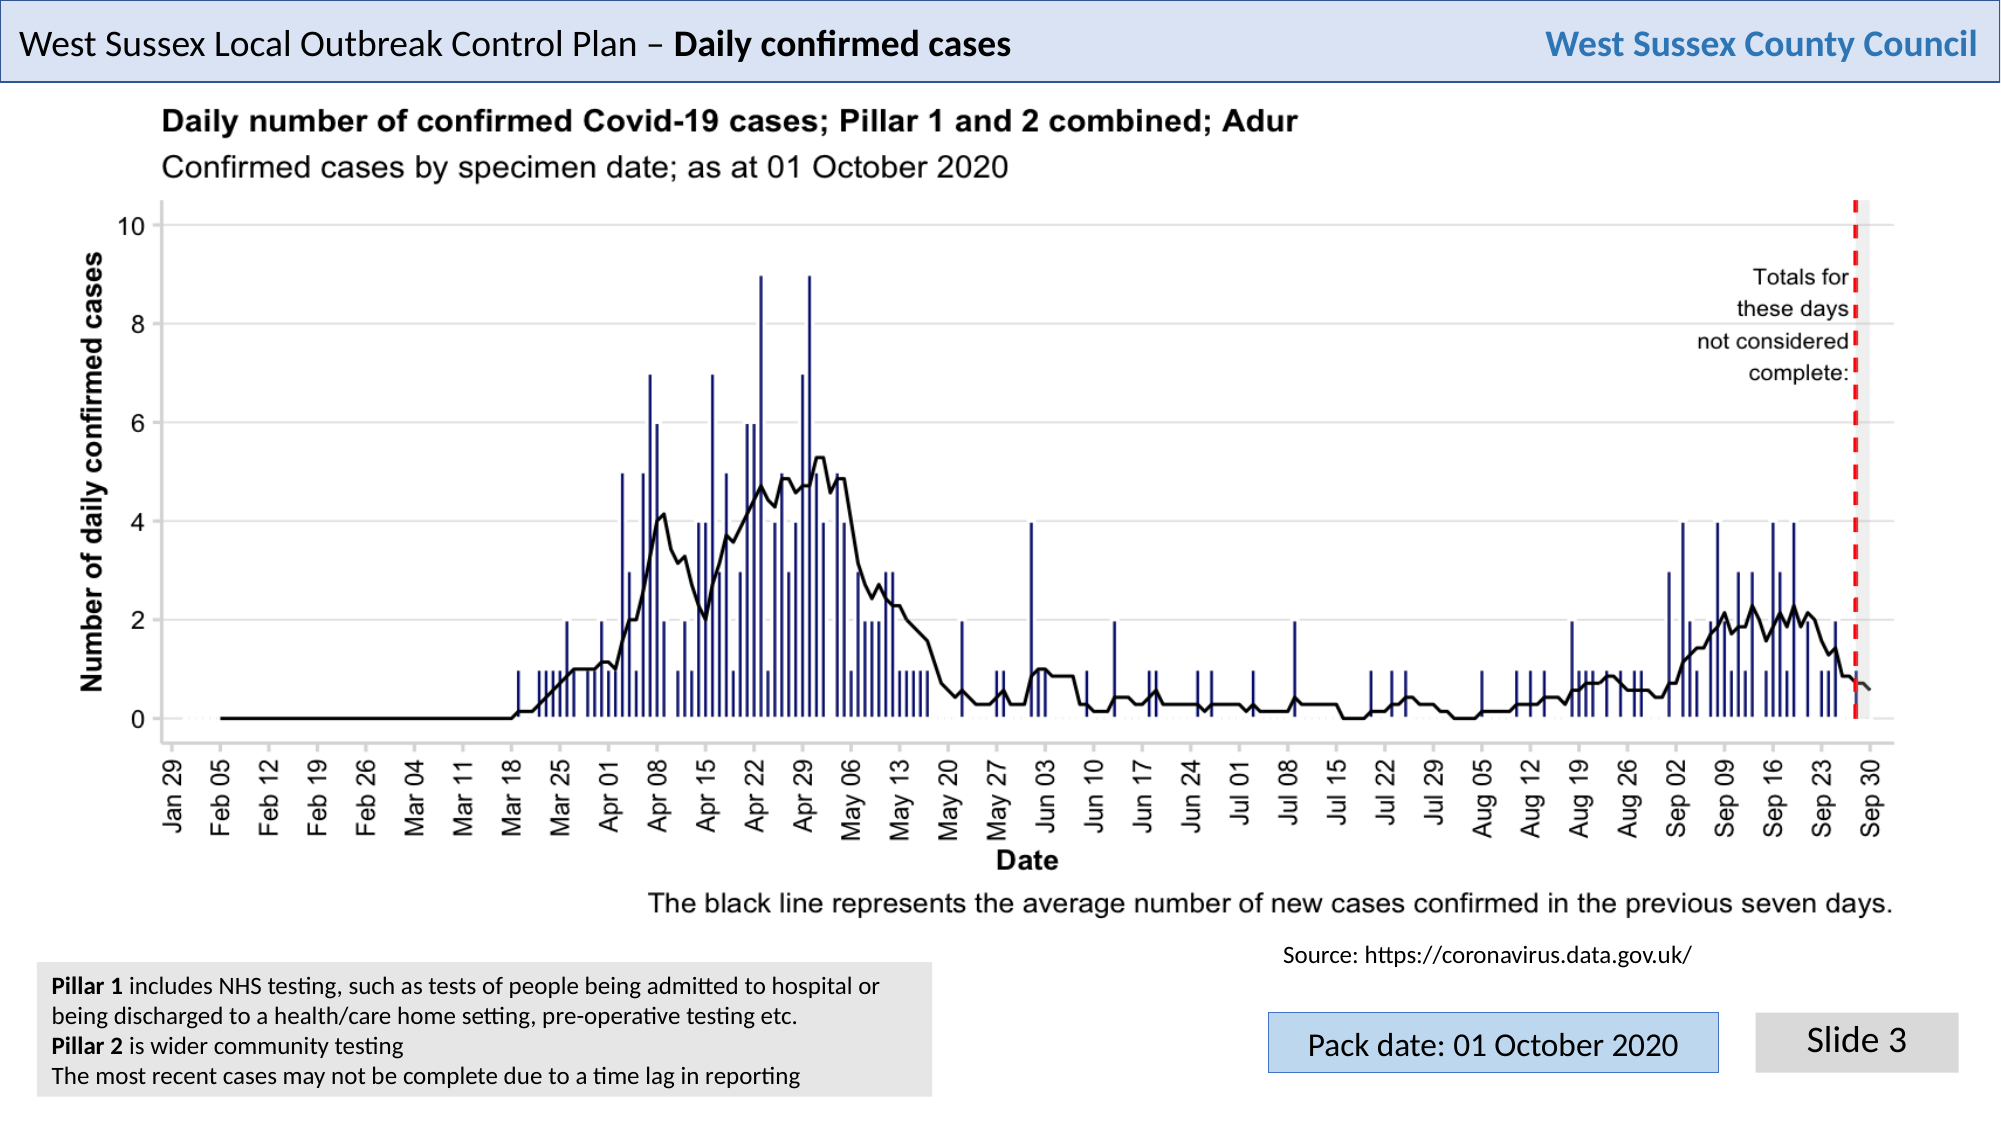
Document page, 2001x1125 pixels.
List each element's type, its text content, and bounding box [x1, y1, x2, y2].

picture [63, 91, 1912, 935]
list Source: https://coronavirus.data.gov.uk/ [1268, 935, 1912, 995]
list Slide 3 [1755, 1012, 1959, 1073]
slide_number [1268, 1012, 1719, 1073]
